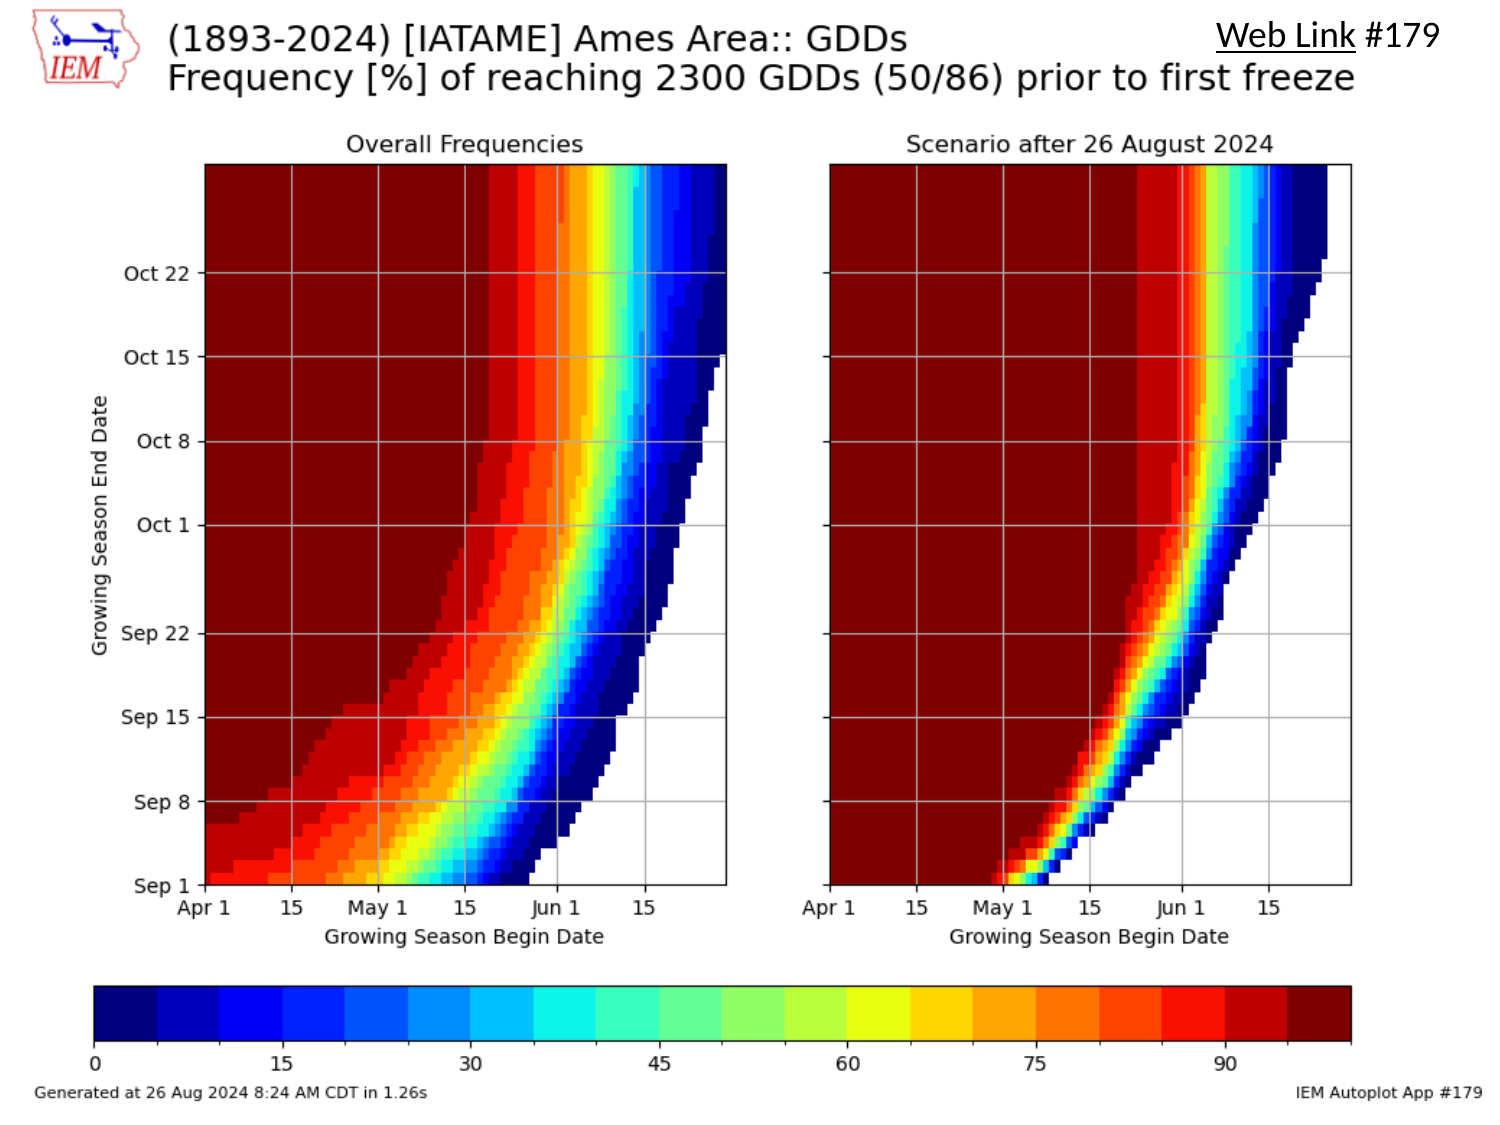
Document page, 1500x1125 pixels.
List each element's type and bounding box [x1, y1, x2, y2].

list [20, 0, 1499, 1107]
